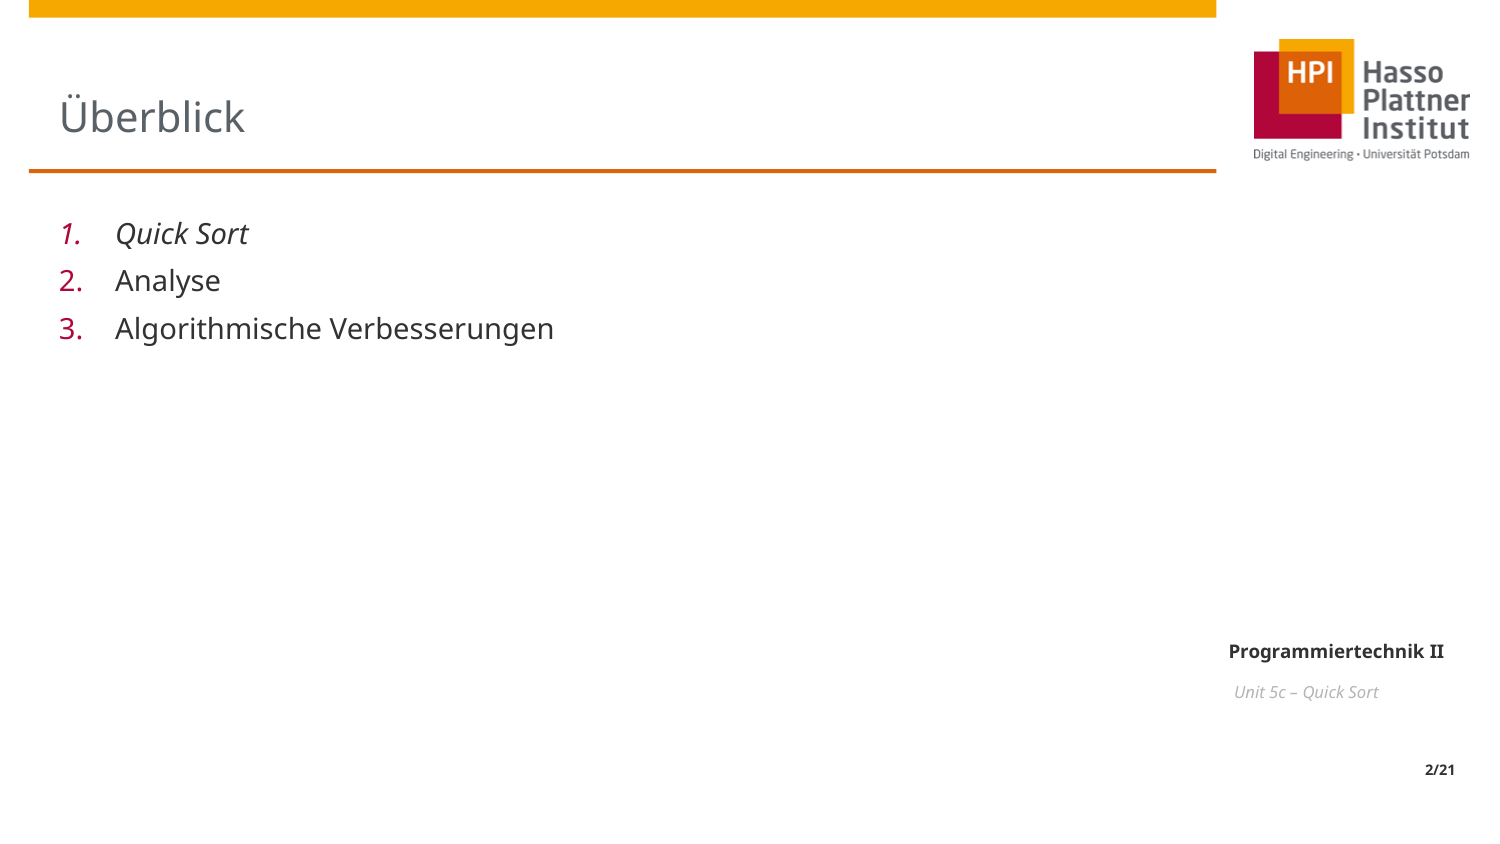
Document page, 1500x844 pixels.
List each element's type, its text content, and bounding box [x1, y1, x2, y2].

picture [1254, 39, 1470, 161]
list Quick Sort Analyse Algorithmische Verbesserungen [58, 203, 1187, 788]
title Überblick [58, 17, 1187, 170]
